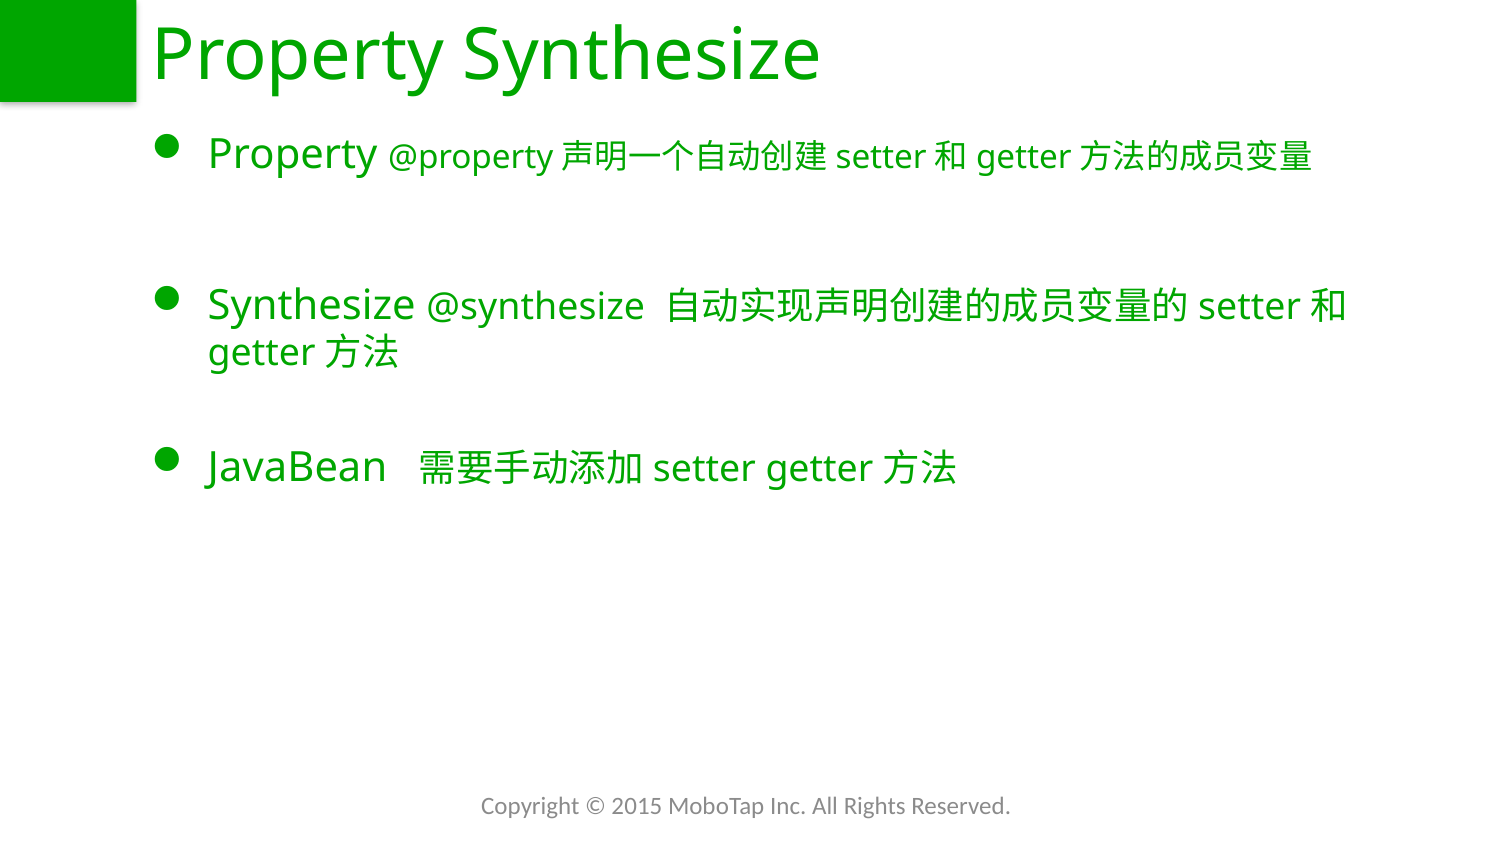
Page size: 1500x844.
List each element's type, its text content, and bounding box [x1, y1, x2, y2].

list Property @property声明一个自动创建setter和getter方法的成员变量 Synthesize @synthesize 自动实现声明创建的成员变量的setter和getter方法 JavaBean 需要手动添加setter getter方法 [136, 119, 1425, 768]
footer Copyright © 2015 MoboTap Inc. All Rights Reserved. [454, 782, 1046, 827]
title Property Synthesize [136, 0, 1424, 102]
